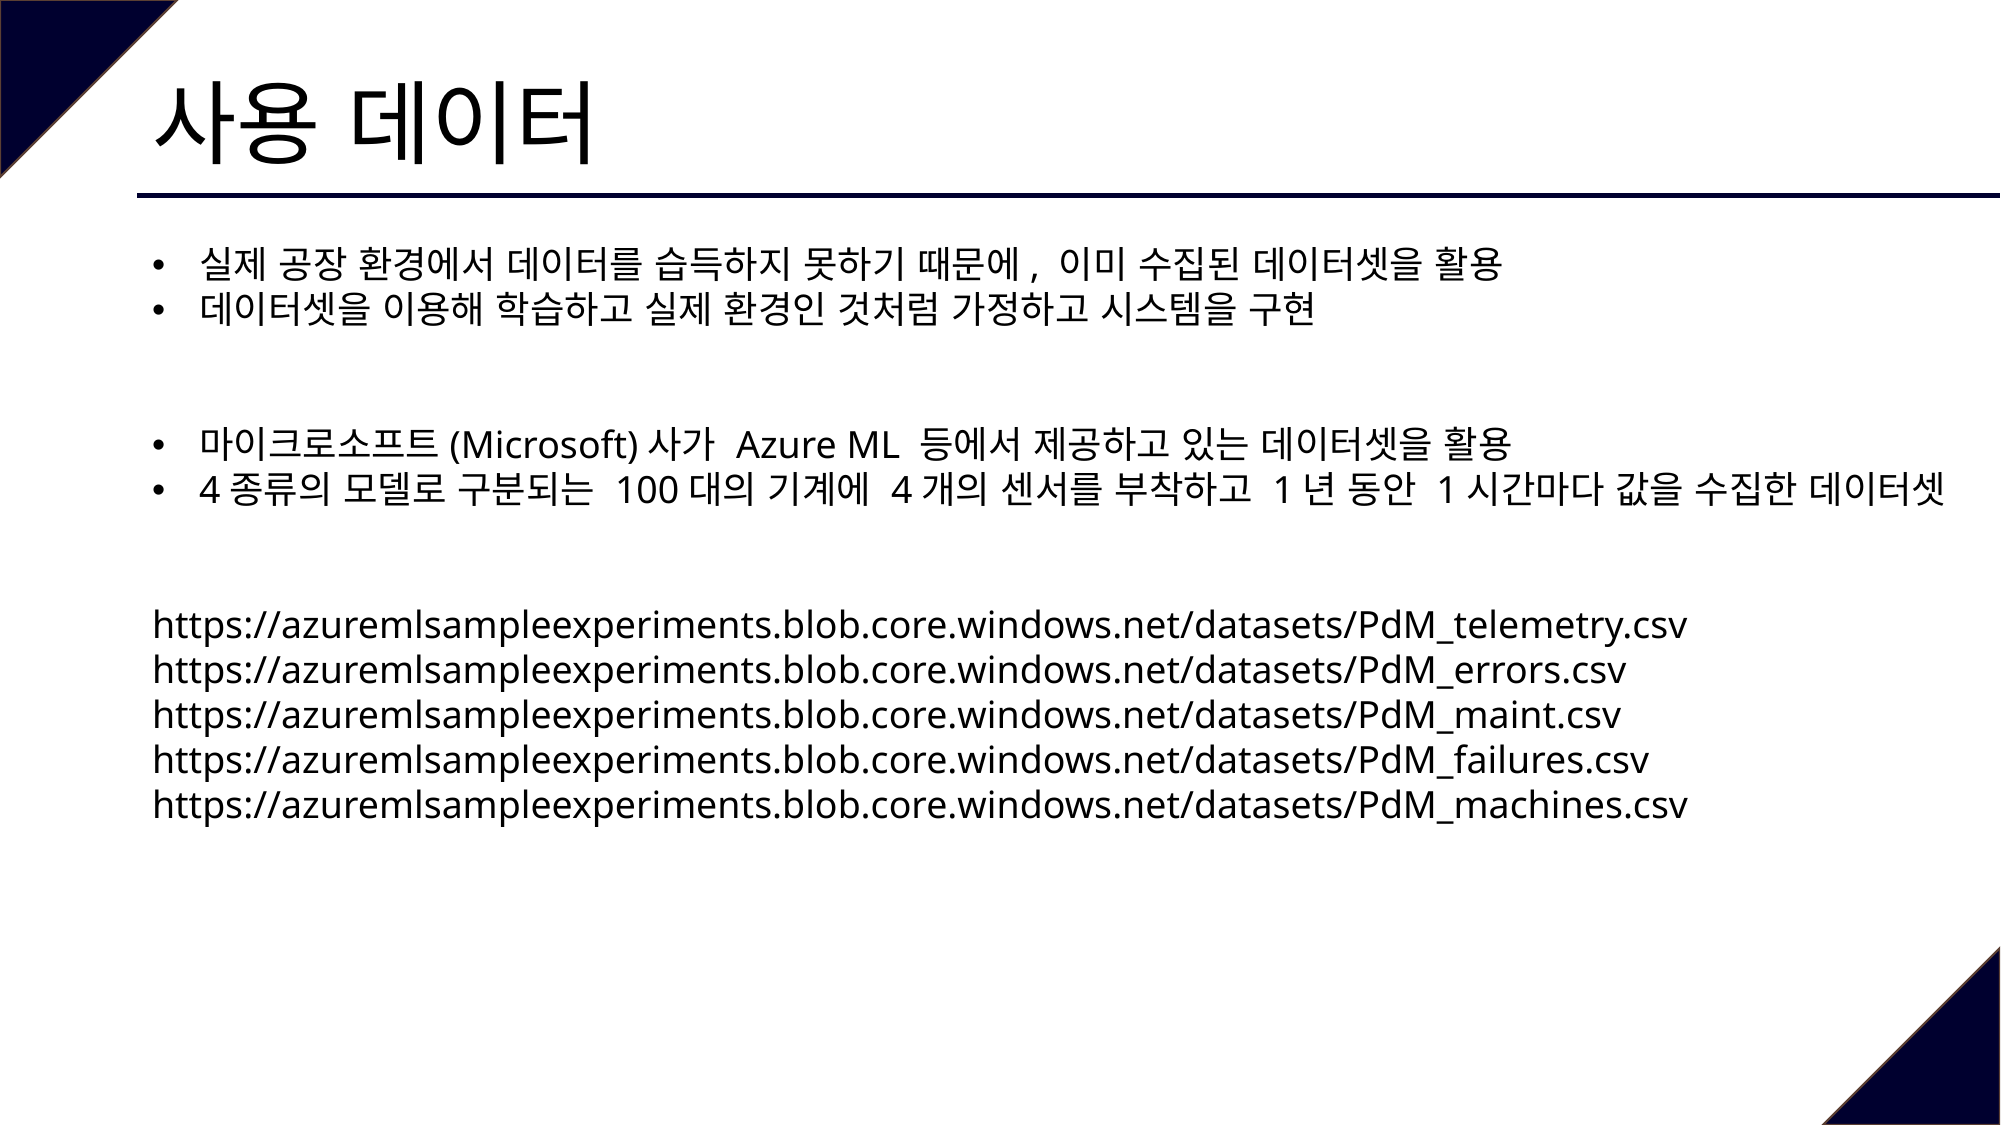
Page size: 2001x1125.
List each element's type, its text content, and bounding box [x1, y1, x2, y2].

text_box 실제 공장 환경에서 데이터를 습득하지 못하기 때문에, 이미 수집된 데이터셋을 활용 데이터셋을 이용해 학습하고 실제 환경인 것처럼 가정하고 시스템을 구현 마이크로소프트(Microsoft)사가 Azure ML 등에서 제공하고 있는 데이터셋을 활용 4종류의 모델로 구분되는 100대의 기계에 4개의 센서를 부착하고 1년 동안 1시간마다 값을 수집한 데이터셋 https://azuremlsampleexperiments.blob.core.windows.net/datasets/PdM_telemetry.csv https://azuremlsampleexperiments.blob.core.windows.net/datasets/PdM_errors.csv https://azuremlsampleexperiments.blob.core.windows.net/datasets/PdM_maint.csv https://azuremlsampleexperiments.blob.core.windows.net/datasets/PdM_failures.csv https://azuremlsampleexperiments.blob.core.windows.net/datasets/PdM_machines.csv [137, 234, 2000, 834]
title 사용 데이터 [137, 59, 2000, 196]
